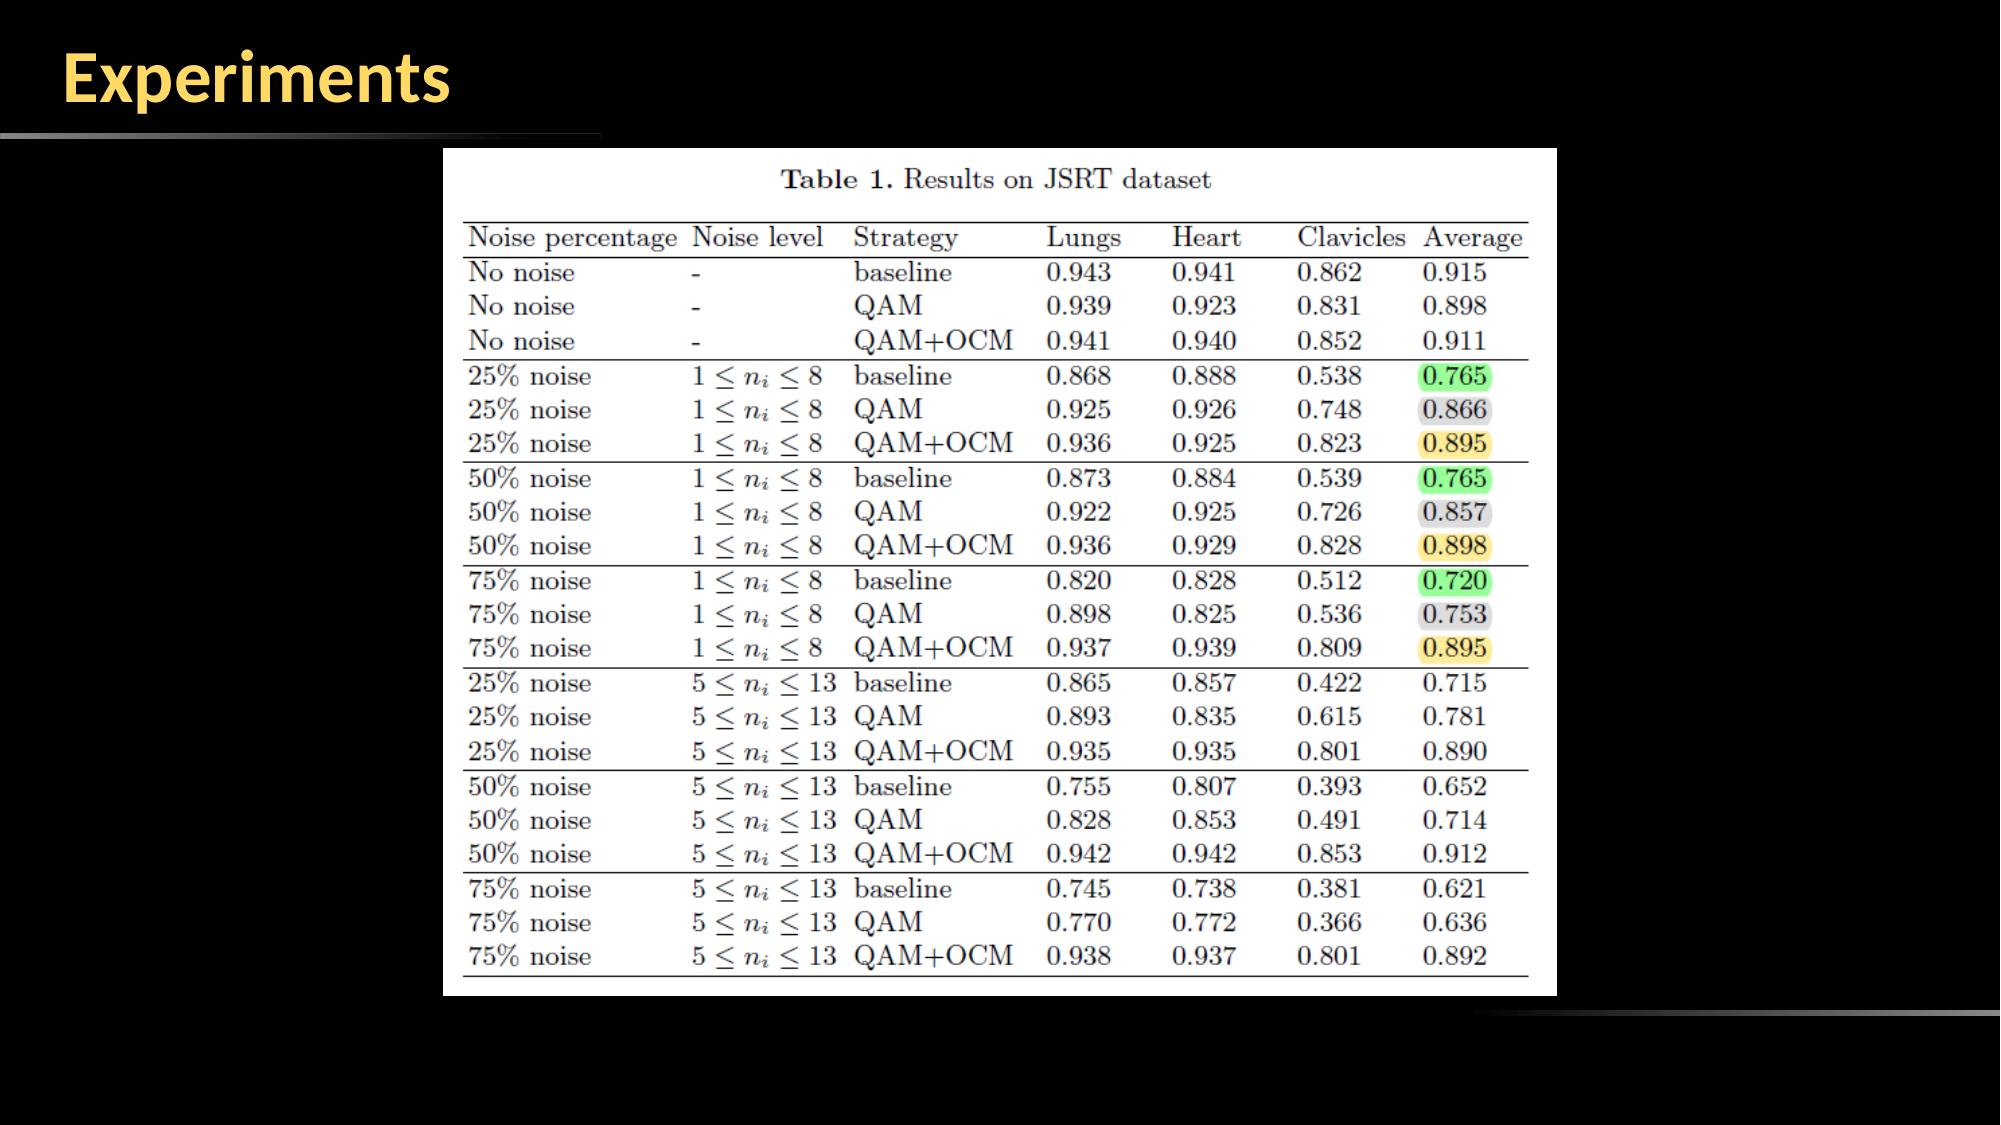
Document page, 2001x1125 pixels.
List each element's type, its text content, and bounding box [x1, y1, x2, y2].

picture [443, 148, 1557, 996]
title Experiments [47, 0, 1942, 167]
picture [1, 134, 47, 139]
picture [1400, 1010, 2000, 1016]
